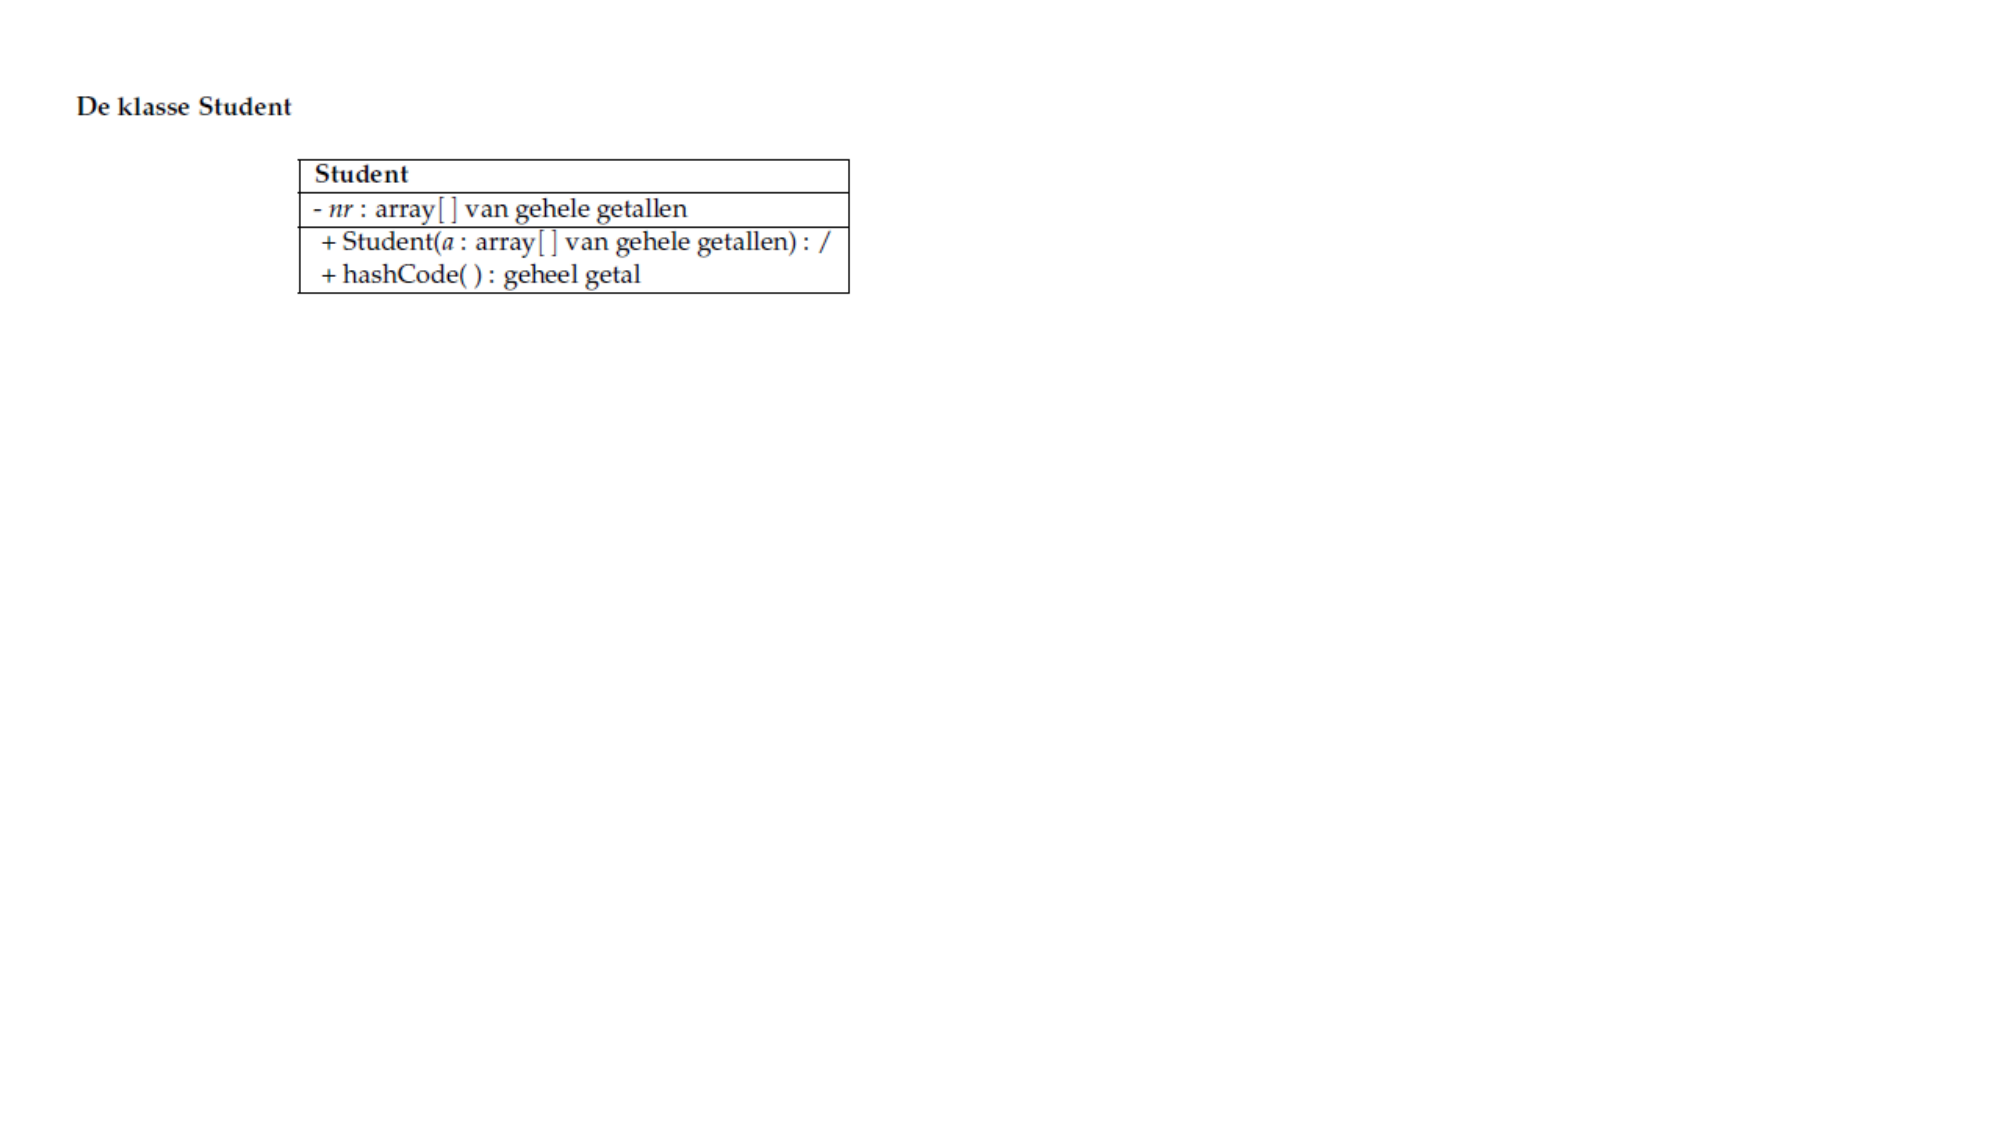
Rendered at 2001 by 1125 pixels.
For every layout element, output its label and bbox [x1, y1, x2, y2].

picture [60, 81, 872, 349]
